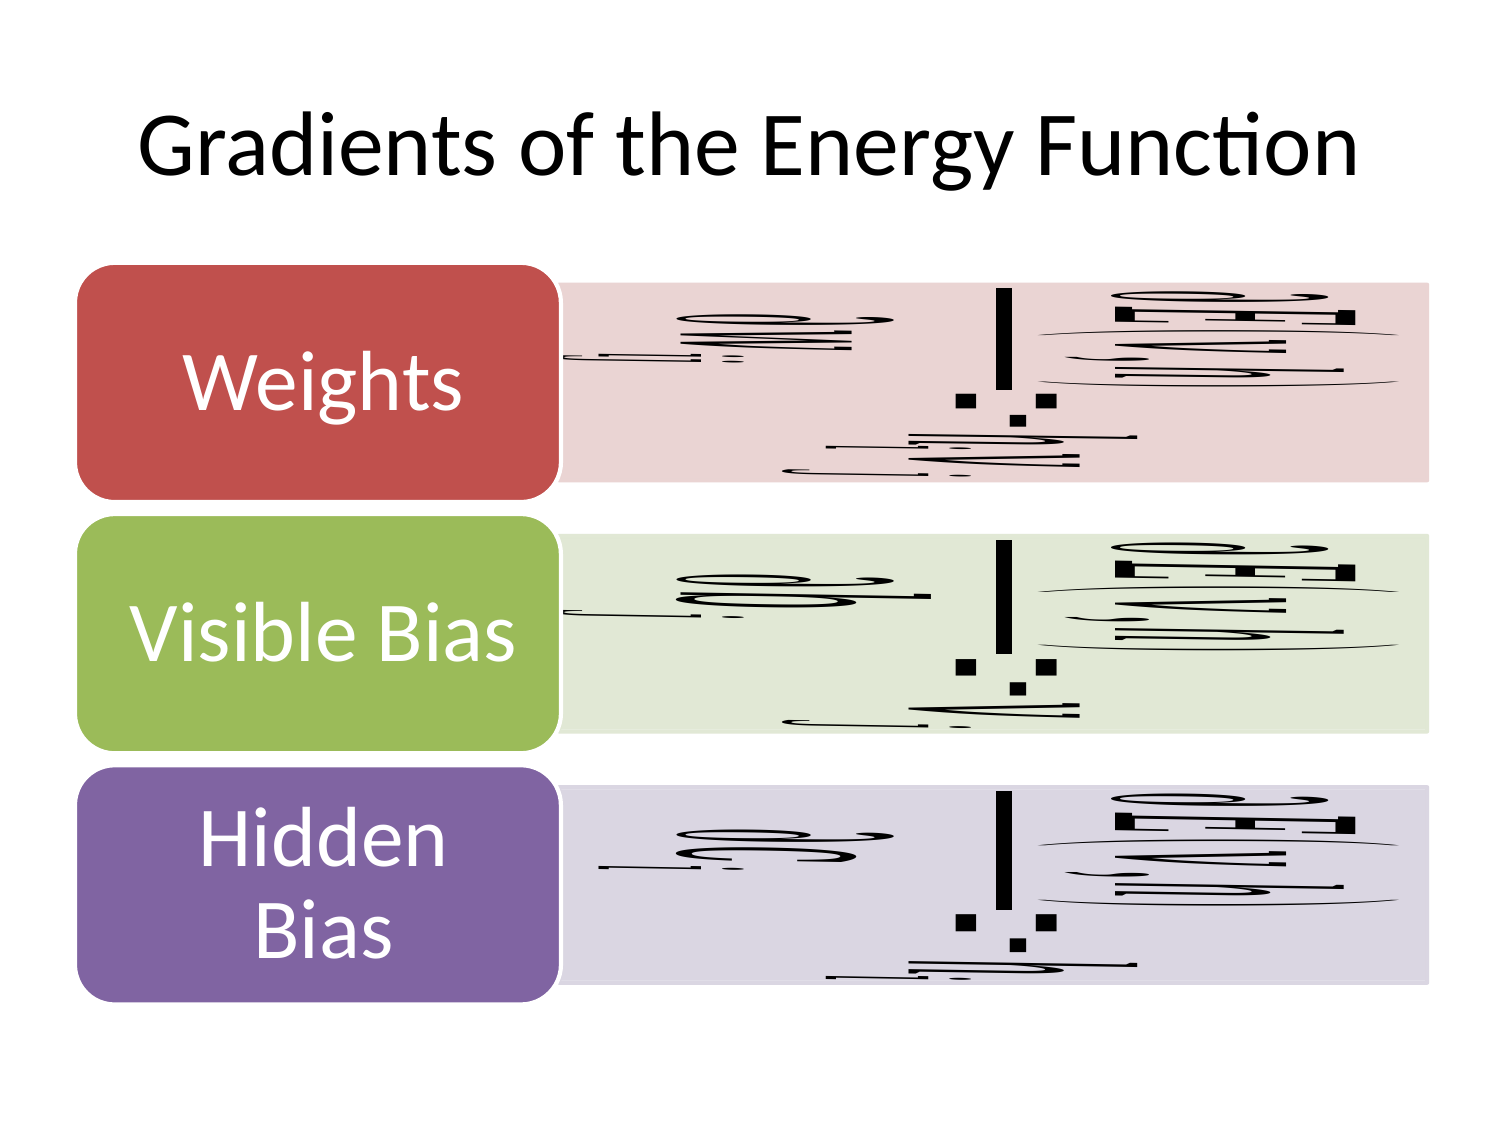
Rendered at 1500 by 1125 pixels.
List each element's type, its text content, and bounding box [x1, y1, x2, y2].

title Gradients of the Energy Function [75, 45, 1425, 233]
